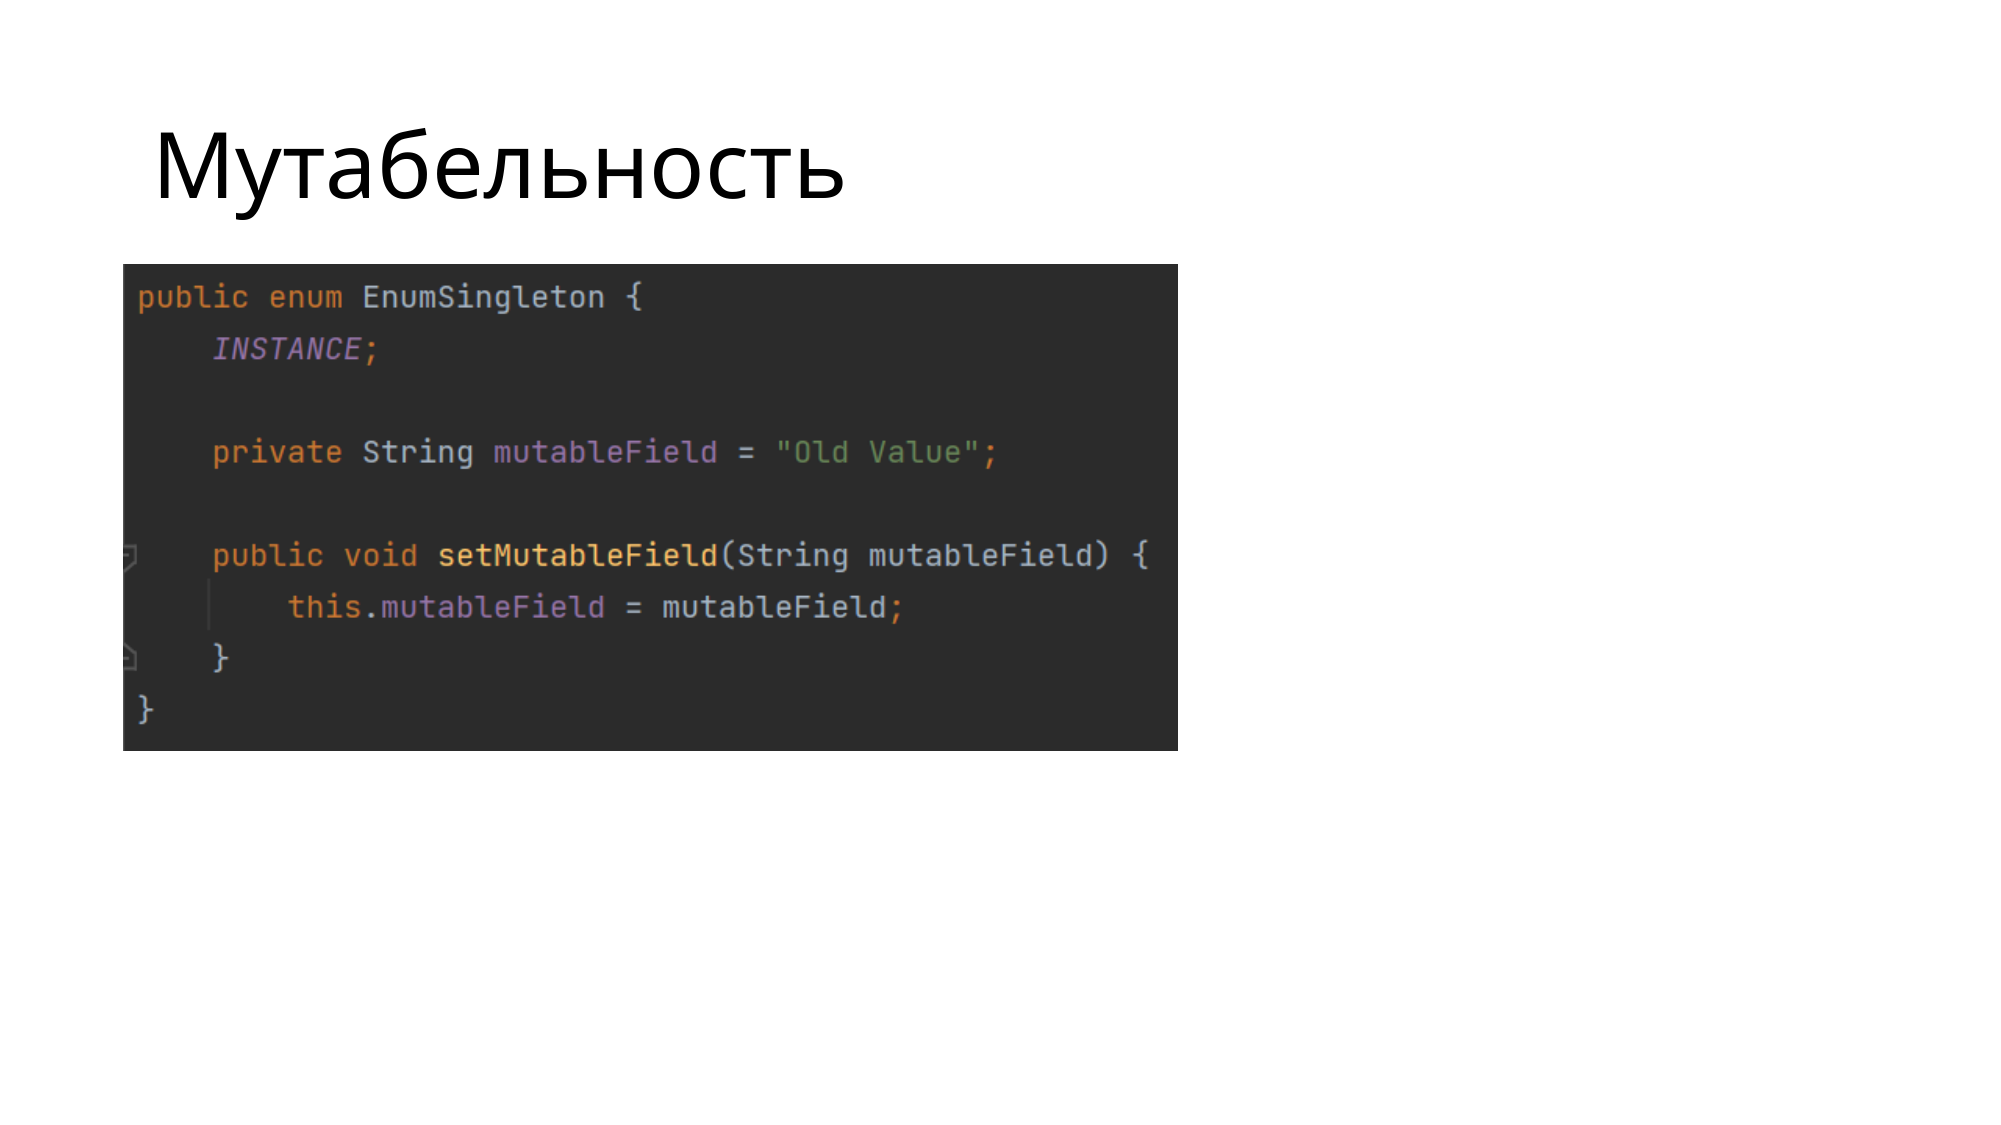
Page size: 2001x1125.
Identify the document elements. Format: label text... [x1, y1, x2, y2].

title Мутабельность [137, 59, 1863, 278]
picture [122, 264, 1178, 751]
